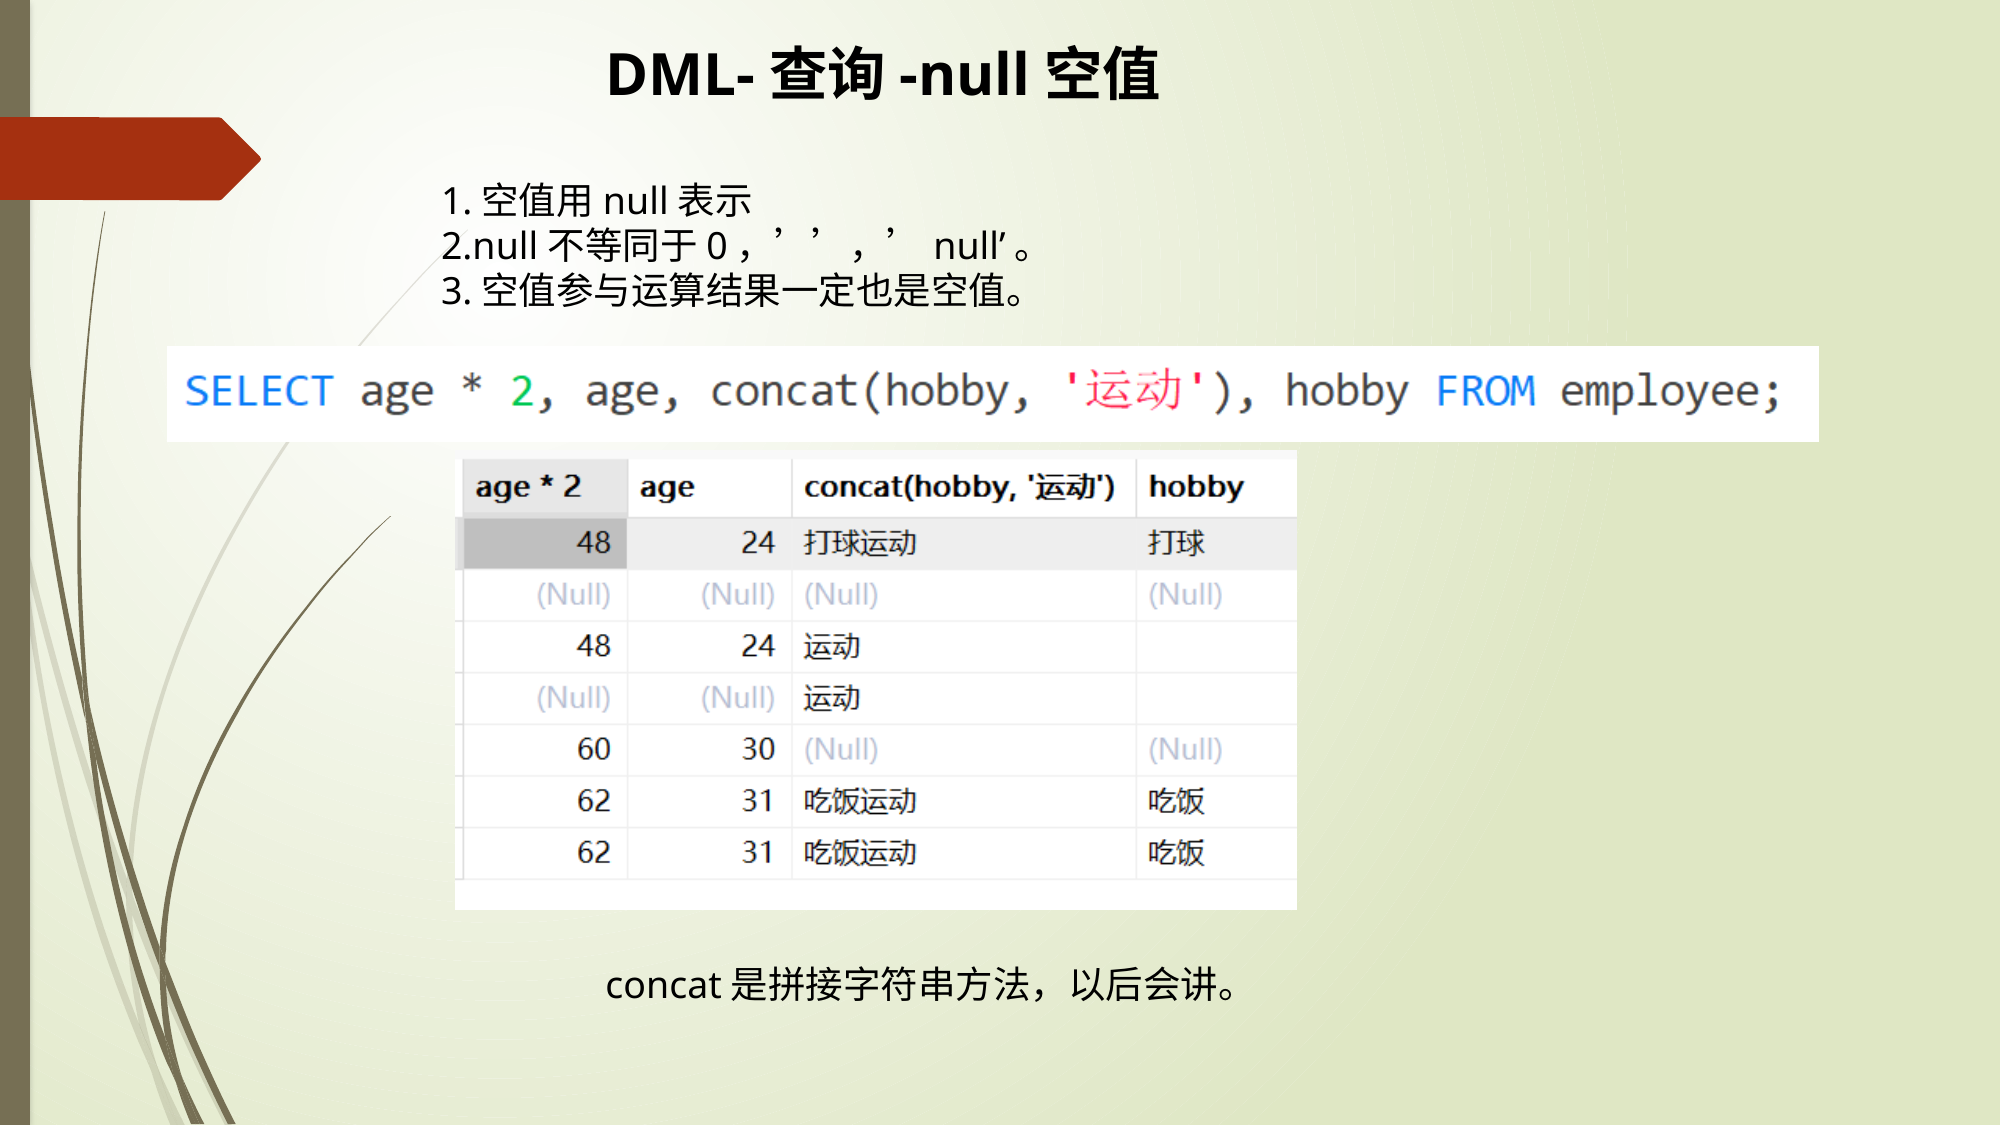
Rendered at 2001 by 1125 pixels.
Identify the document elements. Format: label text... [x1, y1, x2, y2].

text_box 1.空值用null表示 2.null不等同于0，’’，’null’。 3.空值参与运算结果一定也是空值。 [426, 169, 1422, 320]
text_box concat是拼接字符串方法，以后会讲。 [590, 954, 1344, 1014]
picture [455, 450, 1297, 911]
picture [167, 345, 1820, 442]
text_box DML-查询-null空值 [590, 29, 1271, 115]
